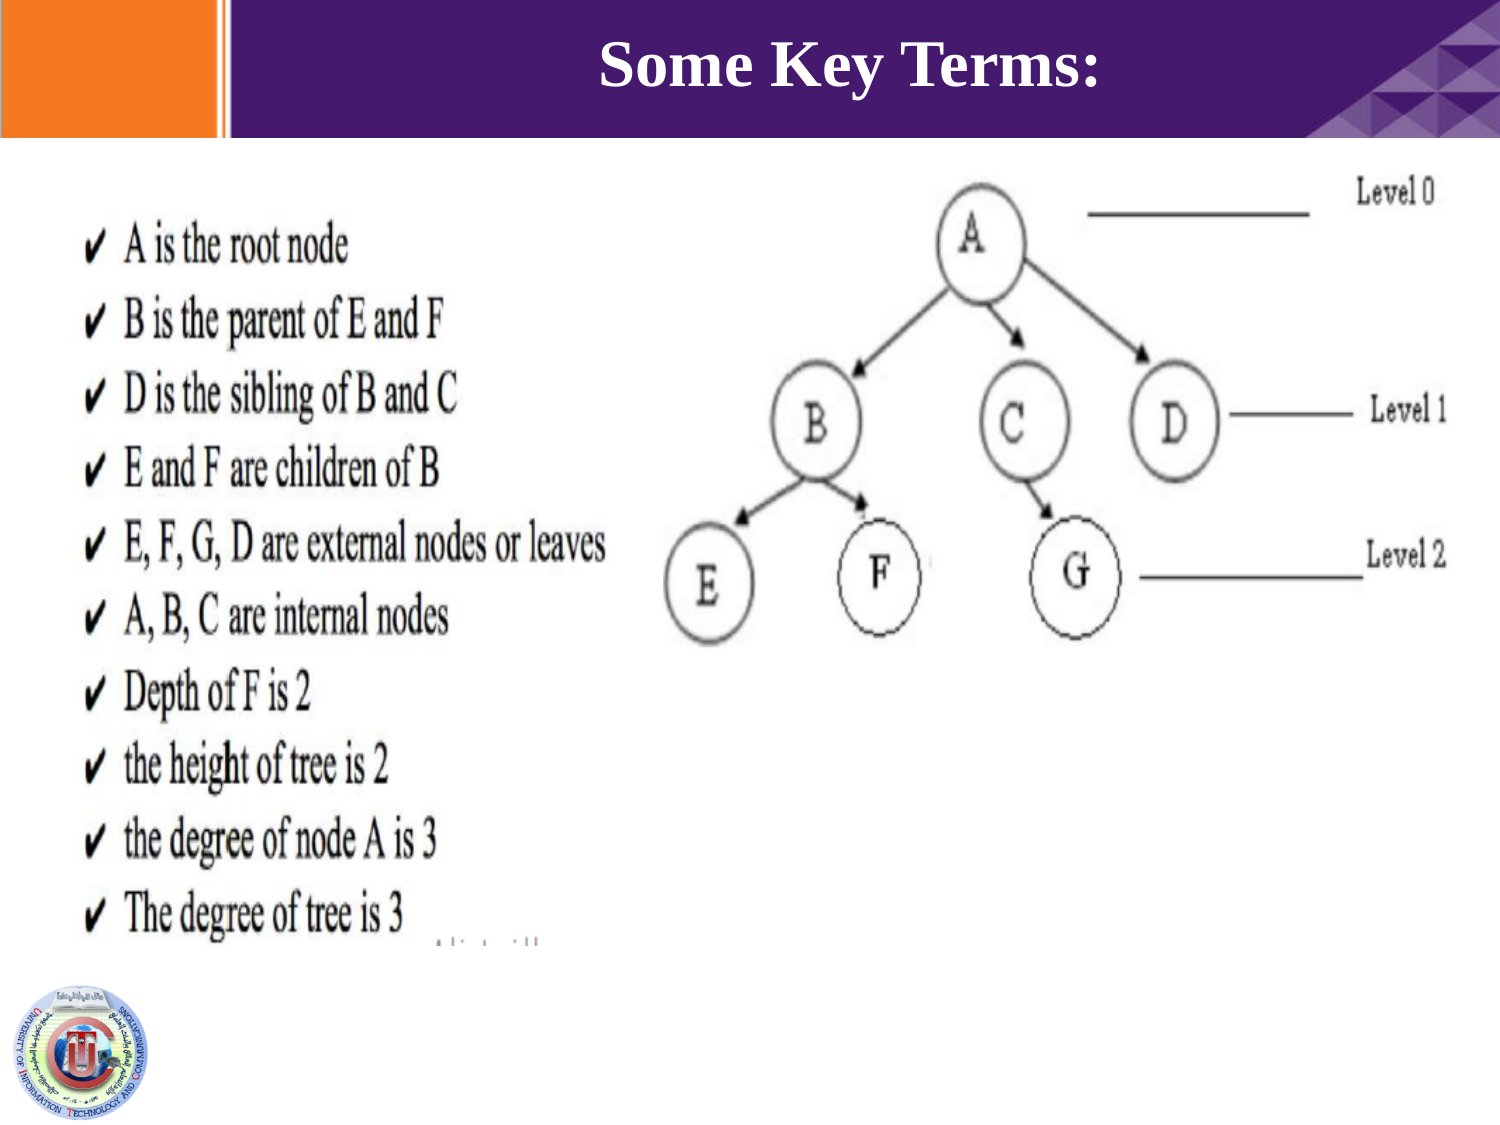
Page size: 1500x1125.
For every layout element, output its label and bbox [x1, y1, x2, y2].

picture [0, 0, 1500, 138]
picture [0, 980, 163, 1125]
picture [62, 174, 1476, 946]
